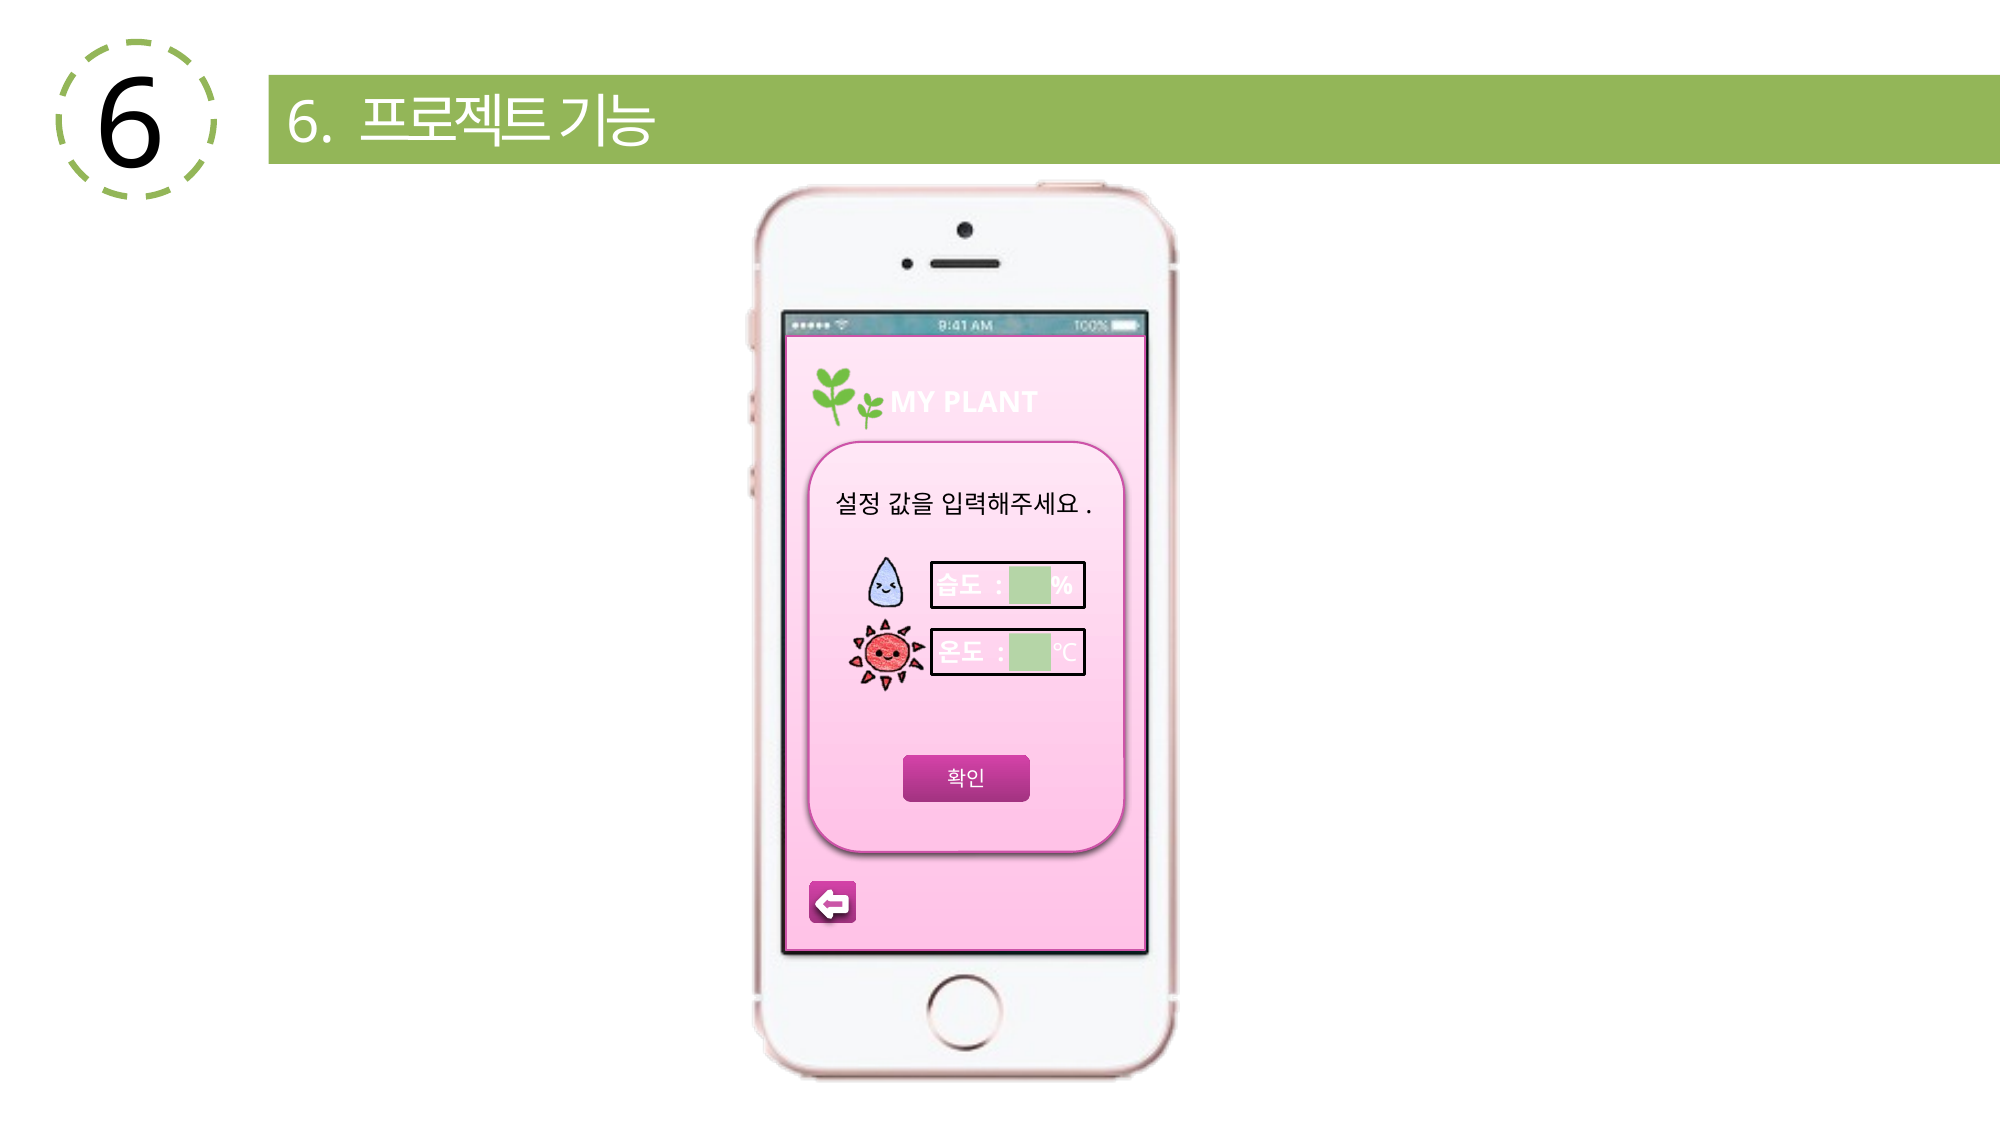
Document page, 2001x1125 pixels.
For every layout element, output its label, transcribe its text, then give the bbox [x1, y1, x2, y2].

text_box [921, 561, 1097, 609]
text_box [920, 628, 1097, 676]
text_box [808, 880, 858, 924]
text_box [267, 73, 2000, 166]
picture [731, 160, 1202, 1099]
text_box 6. 프로젝트 기능 [271, 77, 673, 162]
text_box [807, 375, 1125, 853]
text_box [51, 34, 222, 205]
